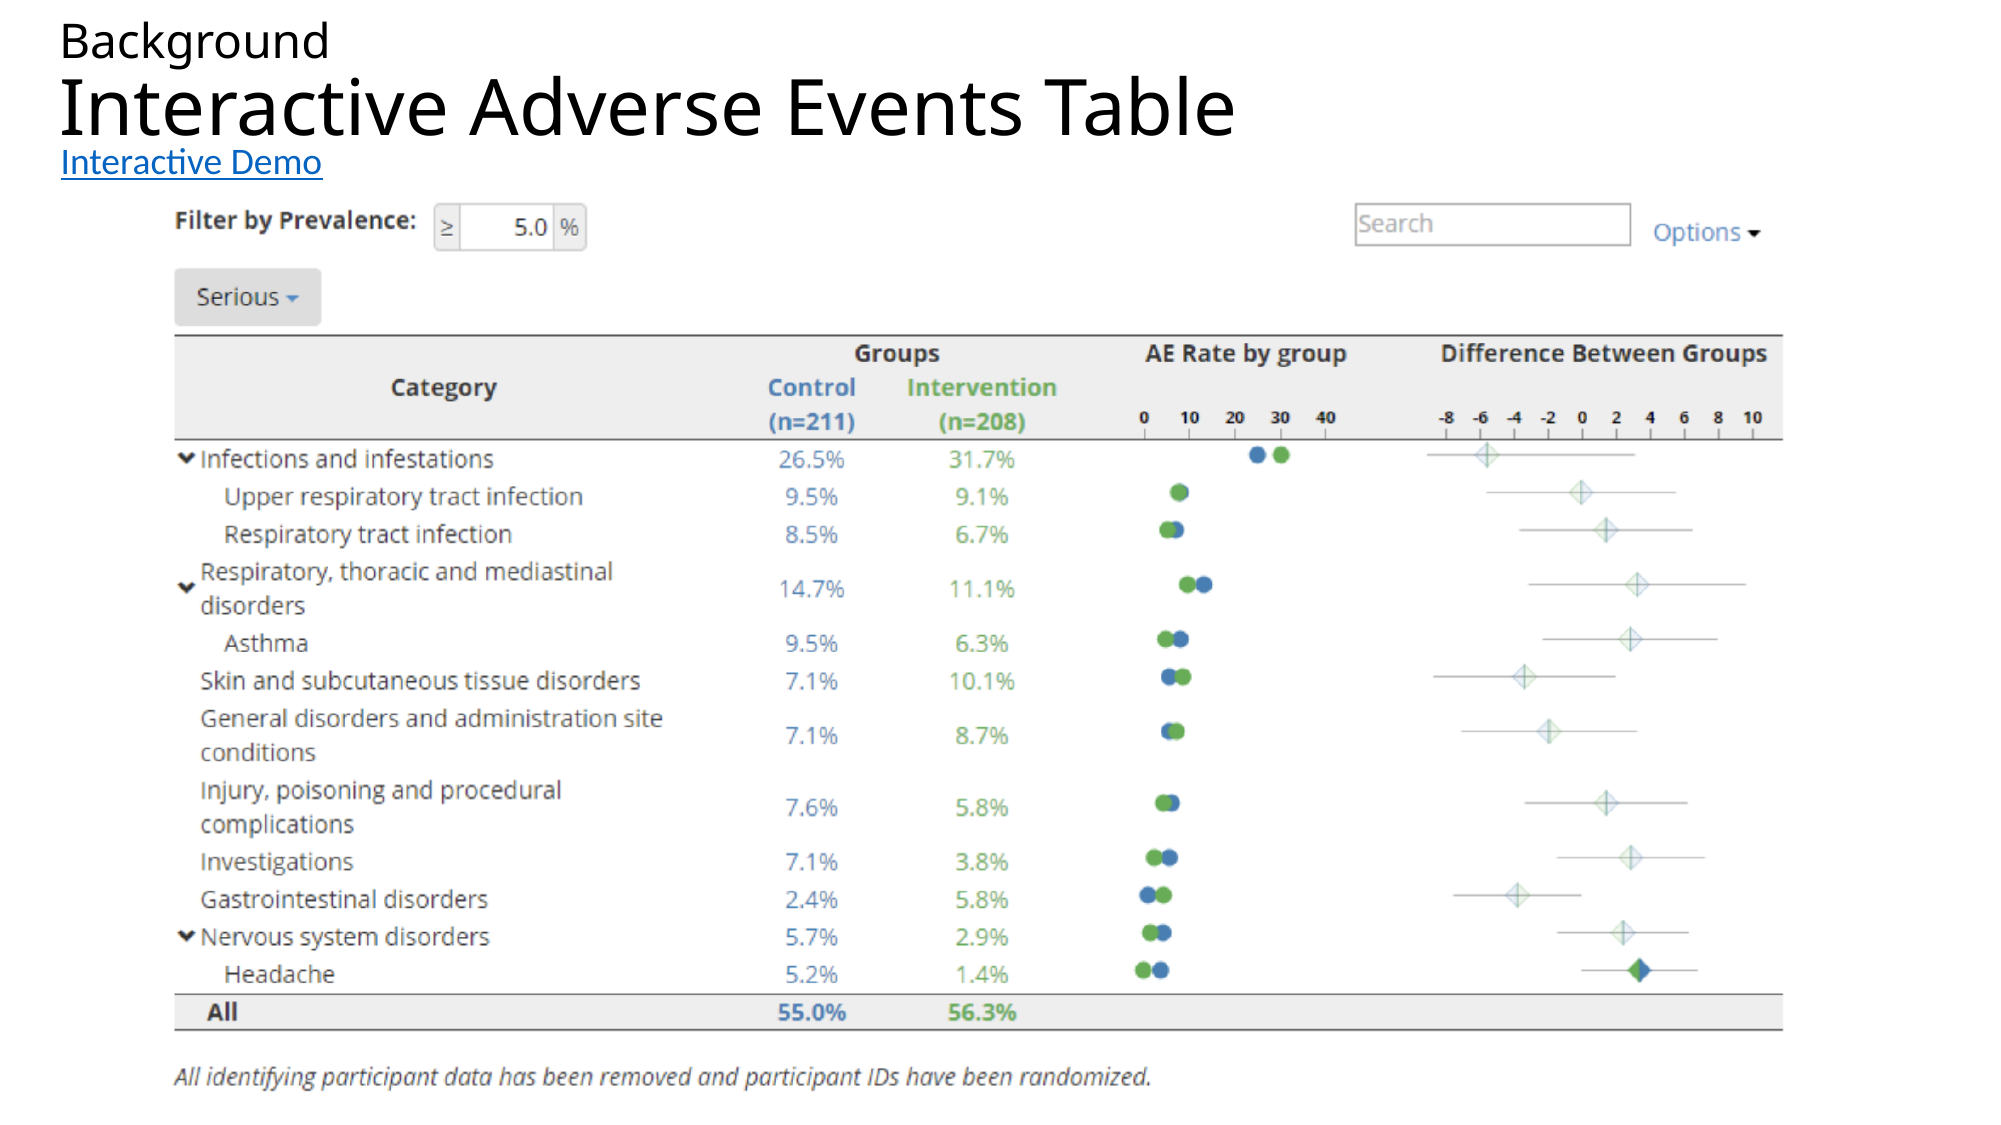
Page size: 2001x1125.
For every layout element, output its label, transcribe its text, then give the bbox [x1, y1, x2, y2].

text_box Background Interactive Adverse Events Table [44, 9, 1866, 161]
text_box Interactive Demo [45, 130, 338, 190]
picture [169, 190, 1796, 1114]
